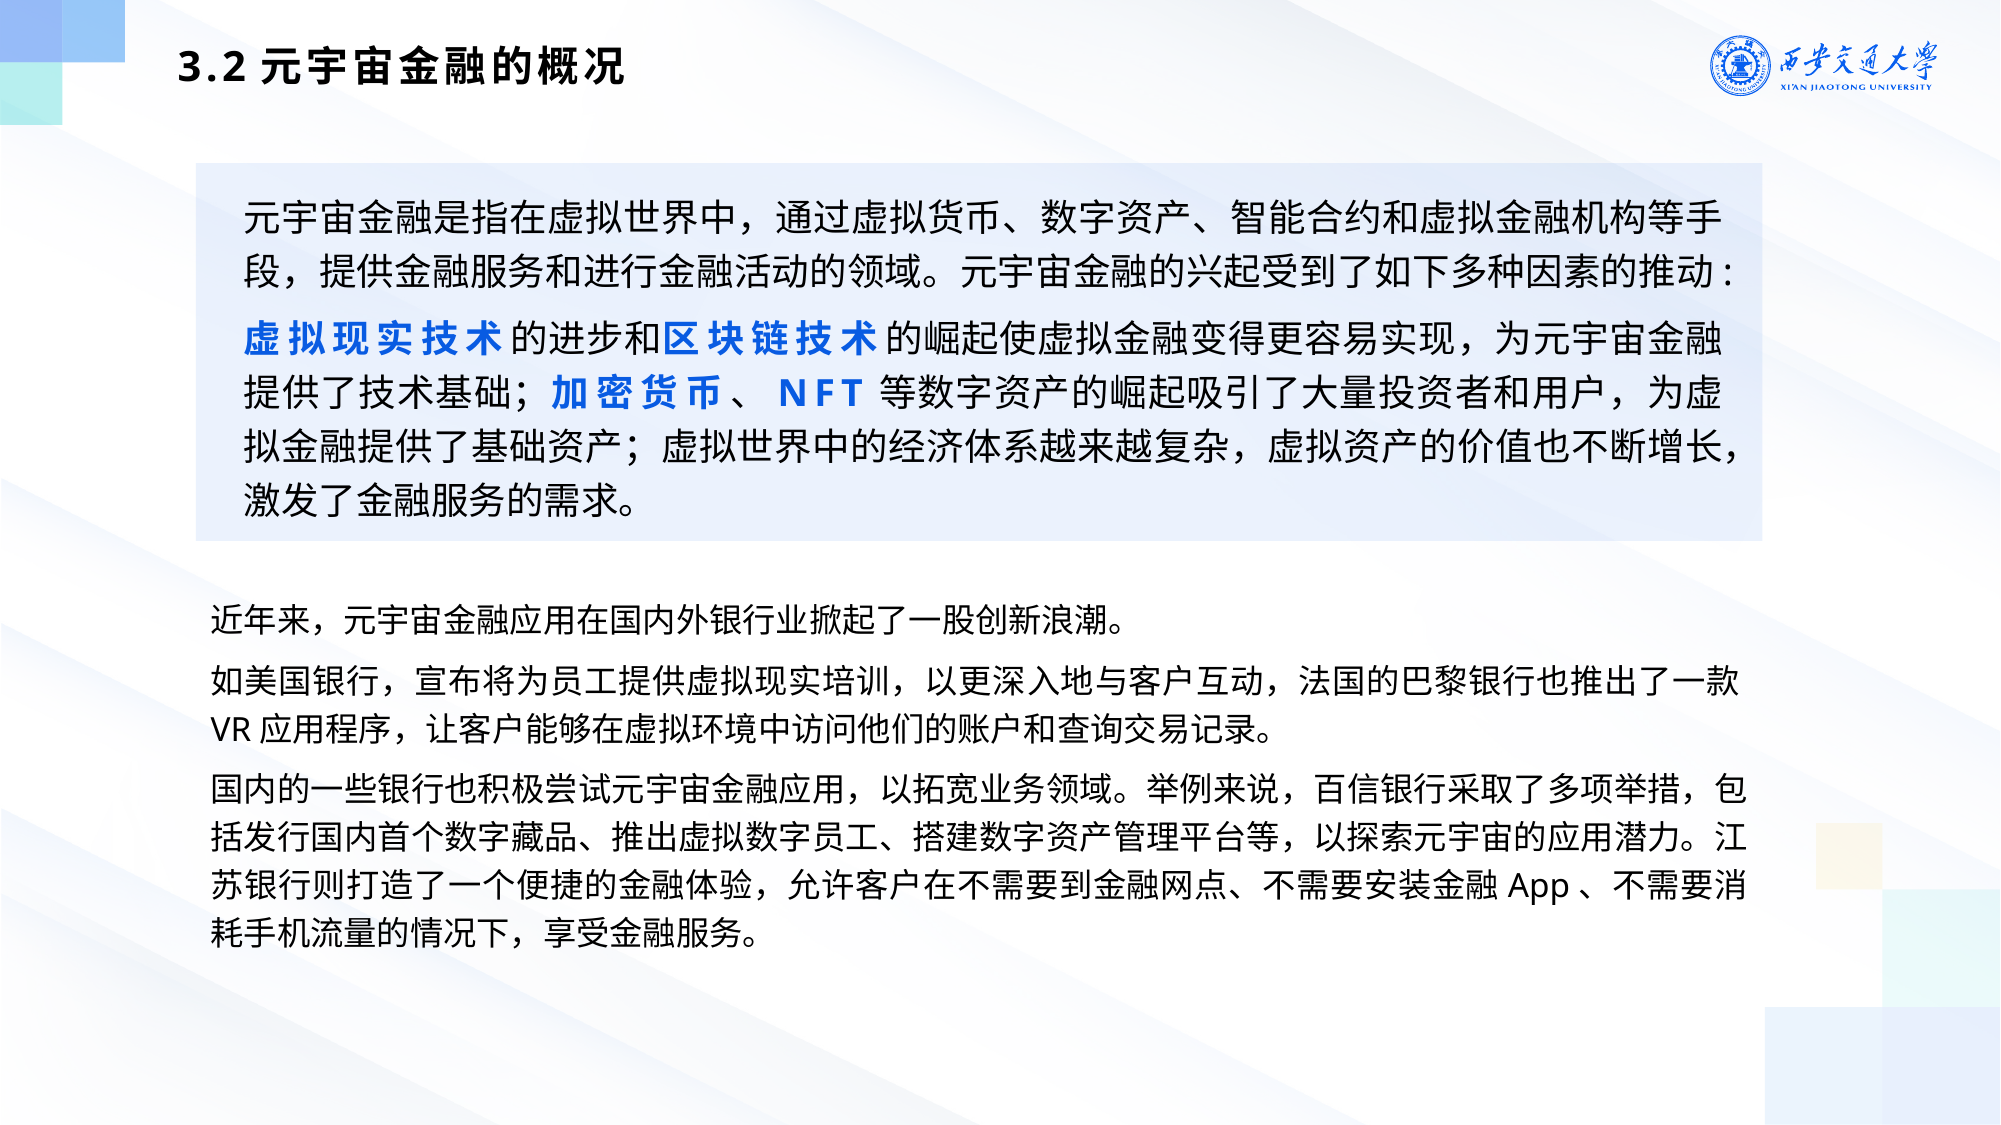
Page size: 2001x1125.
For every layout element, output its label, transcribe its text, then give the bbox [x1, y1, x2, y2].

text_box [194, 161, 1764, 543]
list 3.2元宇宙金融的概况 [162, 32, 1000, 97]
text_box 元宇宙金融是指在虚拟世界中，通过虚拟货币、数字资产、智能合约和虚拟金融机构等手段，提供金融服务和进行金融活动的领域。元宇宙金融的兴起受到了如下多种因素的推动: 虚拟现实技术的进步和区块链技术的崛起使虚拟金融变得更容易实现，为元宇宙金融提供了技术基础；加密货币、NFT等数字资产的崛起吸引了大量投资者和用户，为虚拟金融提供了基础资产；虚拟世界中的经济体系越来越复杂，虚拟资产的价值也不断增长，激发了金融服务的需求。 [229, 177, 1738, 530]
text_box 近年来，元宇宙金融应用在国内外银行业掀起了一股创新浪潮。 如美国银行，宣布将为员工提供虚拟现实培训，以更深入地与客户互动，法国的巴黎银行也推出了一款VR应用程序，让客户能够在虚拟环境中访问他们的账户和查询交易记录。 国内的一些银行也积极尝试元宇宙金融应用，以拓宽业务领域。举例来说，百信银行采取了多项举措，包括发行国内首个数字藏品、推出虚拟数字员工、搭建数字资产管理平台等，以探索元宇宙的应用潜力。江苏银行则打造了一个便捷的金融体验，允许客户在不需要到金融网点、不需要安装金融App、不需要消耗手机流量的情况下，享受金融服务。 [195, 584, 1763, 960]
